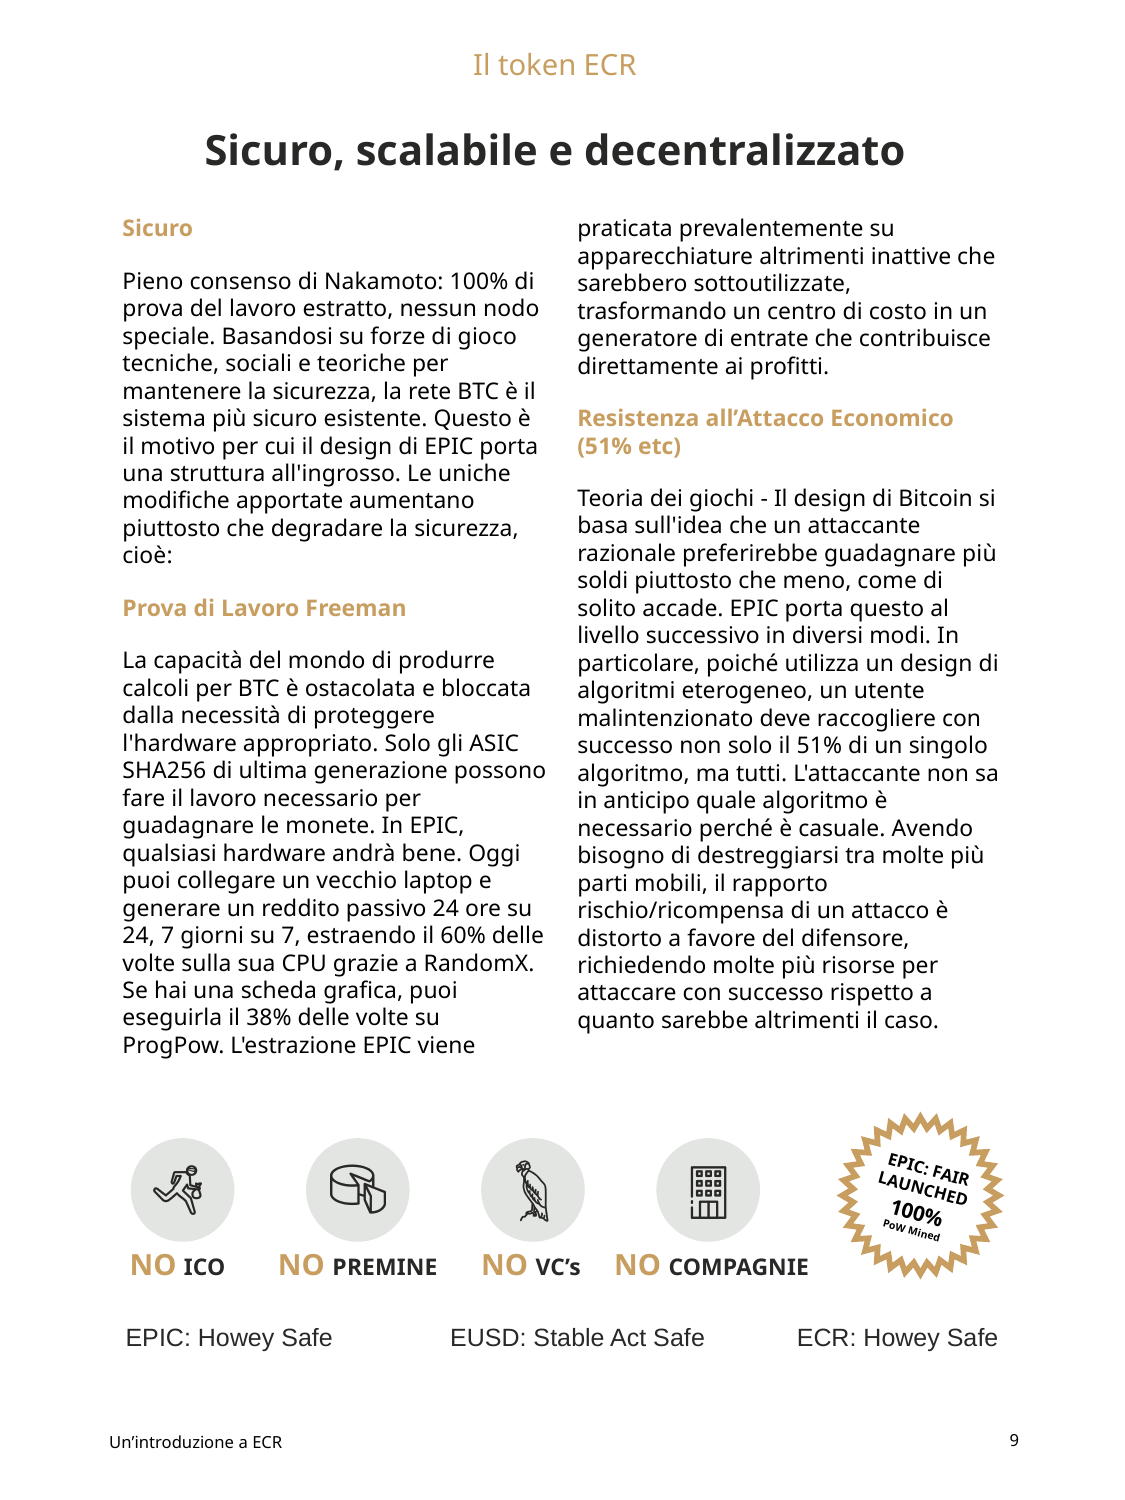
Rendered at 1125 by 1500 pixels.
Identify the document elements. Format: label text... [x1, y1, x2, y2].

text_box [304, 1137, 411, 1243]
text_box Sicuro Pieno consenso di Nakamoto: 100% di prova del lavoro estratto, nessun nodo speciale. Basandosi su forze di gioco tecniche, sociali e teoriche per mantenere la sicurezza, la rete BTC è il sistema più sicuro esistente. Questo è il motivo per cui il design di EPIC porta una struttura all'ingrosso. Le uniche modifiche apportate aumentano piuttosto che degradare la sicurezza, cioè: Prova di Lavoro Freeman La capacità del mondo di produrre calcoli per BTC è ostacolata e bloccata dalla necessità di proteggere l'hardware appropriato. Solo gli ASIC SHA256 di ultima generazione possono fare il lavoro necessario per guadagnare le monete. In EPIC, qualsiasi hardware andrà bene. Oggi puoi collegare un vecchio laptop e generare un reddito passivo 24 ore su 24, 7 giorni su 7, estraendo il 60% delle volte sulla sua CPU grazie a RandomX. Se hai una scheda grafica, puoi eseguirla il 38% delle volte su ProgPow. L'estrazione EPIC viene praticata prevalentemente su apparecchiature altrimenti inattive che sarebbero sottoutilizzate, trasformando un centro di costo in un generatore di entrate che contribuisce direttamente ai profitti. Resistenza all’Attacco Economico (51% etc) Teoria dei giochi - Il design di Bitcoin si basa sull'idea che un attaccante razionale preferirebbe guadagnare più soldi piuttosto che meno, come di solito accade. EPIC porta questo al livello successivo in diversi modi. In particolare, poiché utilizza un design di algoritmi eterogeneo, un utente malintenzionato deve raccogliere con successo non solo il 51% di un singolo algoritmo, ma tutti. L'attaccante non sa in anticipo quale algoritmo è necessario perché è casuale. Avendo bisogno di destreggiarsi tra molte più parti mobili, il rapporto rischio/ricompensa di un attacco è distorto a favore del difensore, richiedendo molte più risorse per attaccare con successo rispetto a quanto sarebbe altrimenti il caso. [107, 206, 1018, 989]
footer Un’introduzione a ECR [94, 1401, 474, 1482]
text_box ECR: Howey Safe [782, 1314, 1014, 1359]
text_box [129, 1137, 236, 1243]
text_box NO COMPAGNIE [607, 1244, 816, 1294]
text_box EPIC: Howey Safe [110, 1314, 349, 1359]
text_box EUSD: Stable Act Safe [435, 1314, 721, 1359]
text_box [655, 1137, 762, 1243]
picture [150, 1163, 204, 1217]
text_box NO ICO [138, 1244, 216, 1292]
slide_number 9 [780, 1401, 1034, 1482]
text_box NO VC’s [457, 1244, 605, 1292]
text_box Sicuro, scalabile e decentralizzato [107, 121, 1018, 206]
picture [496, 1156, 567, 1226]
text_box Il token ECR [379, 39, 746, 98]
picture [330, 1161, 386, 1217]
text_box [480, 1137, 586, 1243]
text_box NO PREMINE [319, 1244, 397, 1292]
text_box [825, 1117, 1019, 1274]
picture [681, 1165, 736, 1220]
